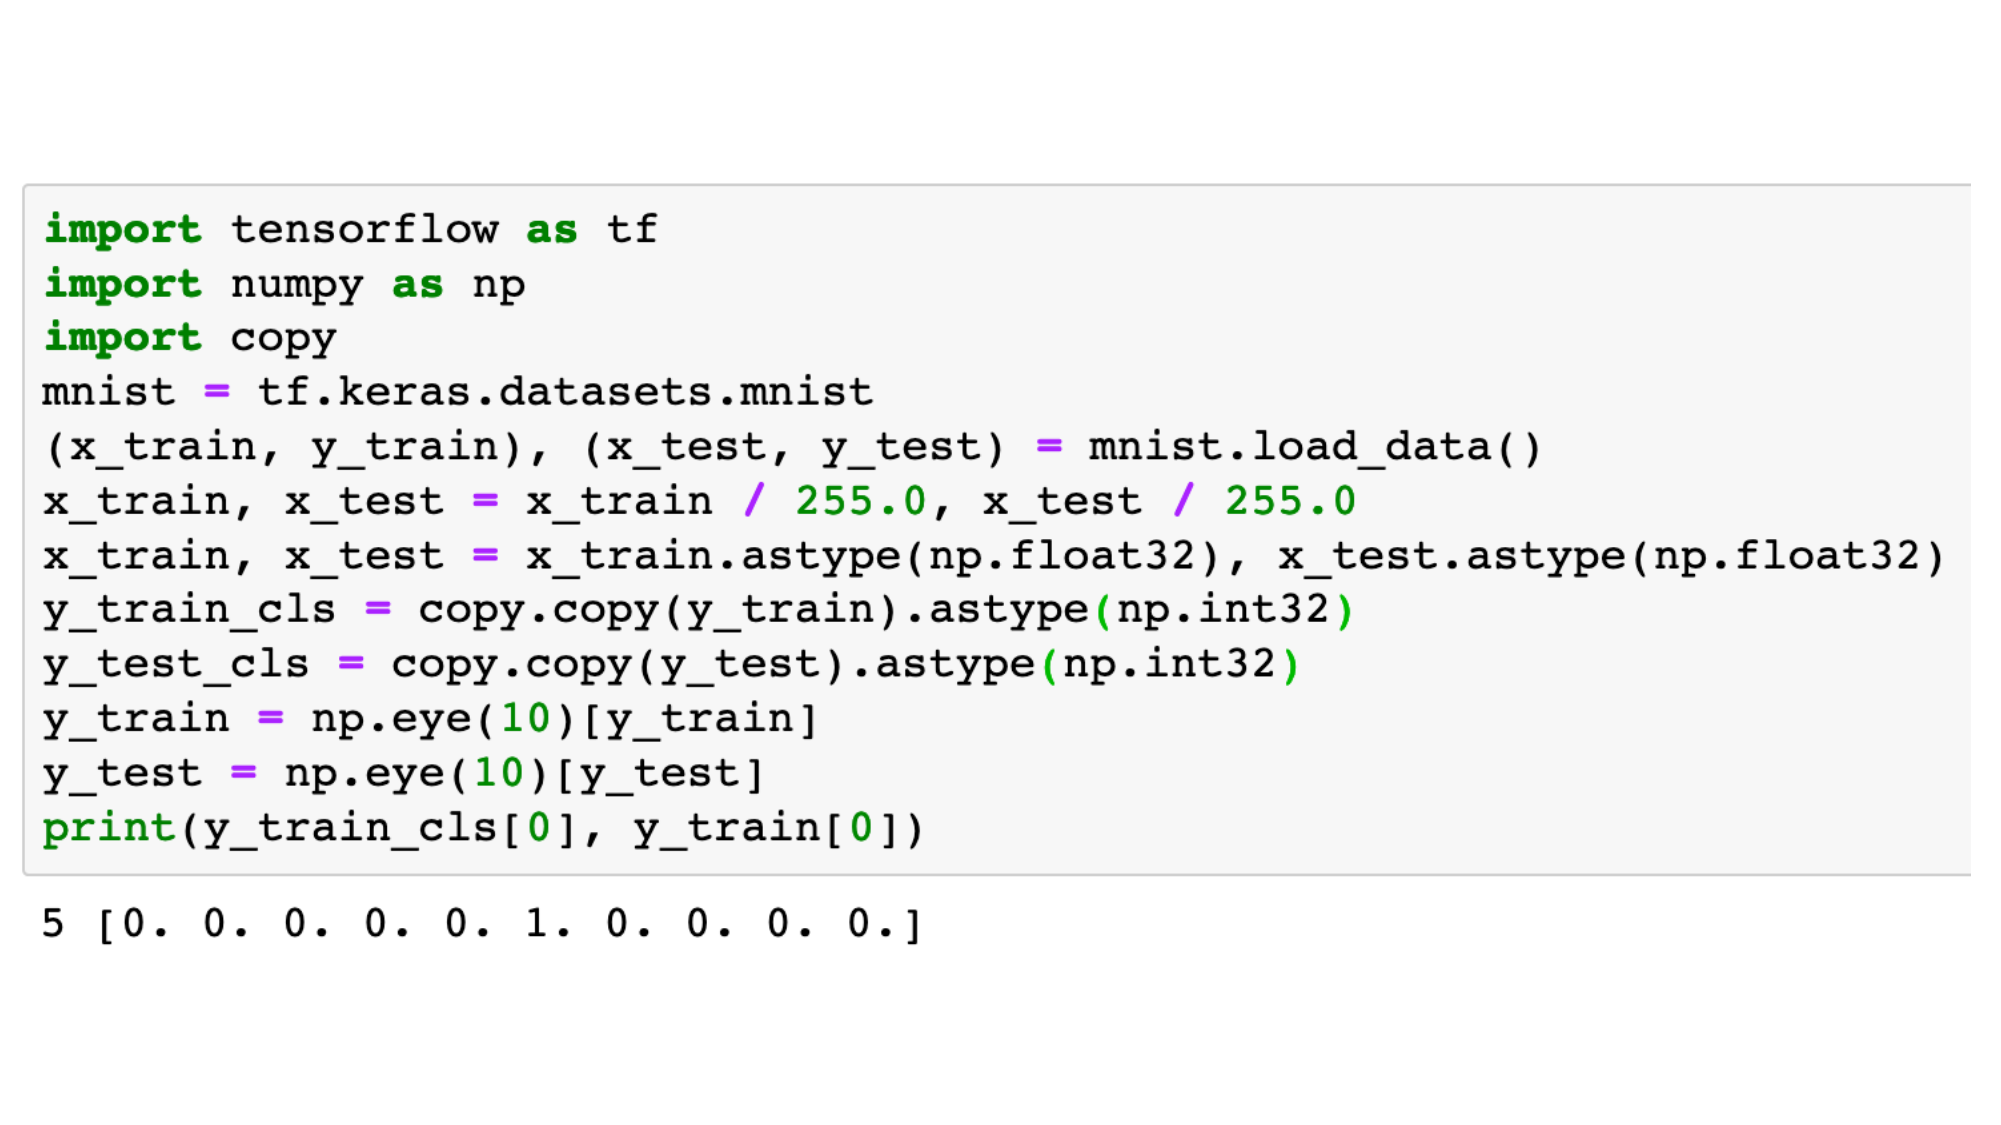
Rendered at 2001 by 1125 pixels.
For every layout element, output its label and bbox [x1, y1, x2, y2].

picture [5, 157, 1971, 975]
